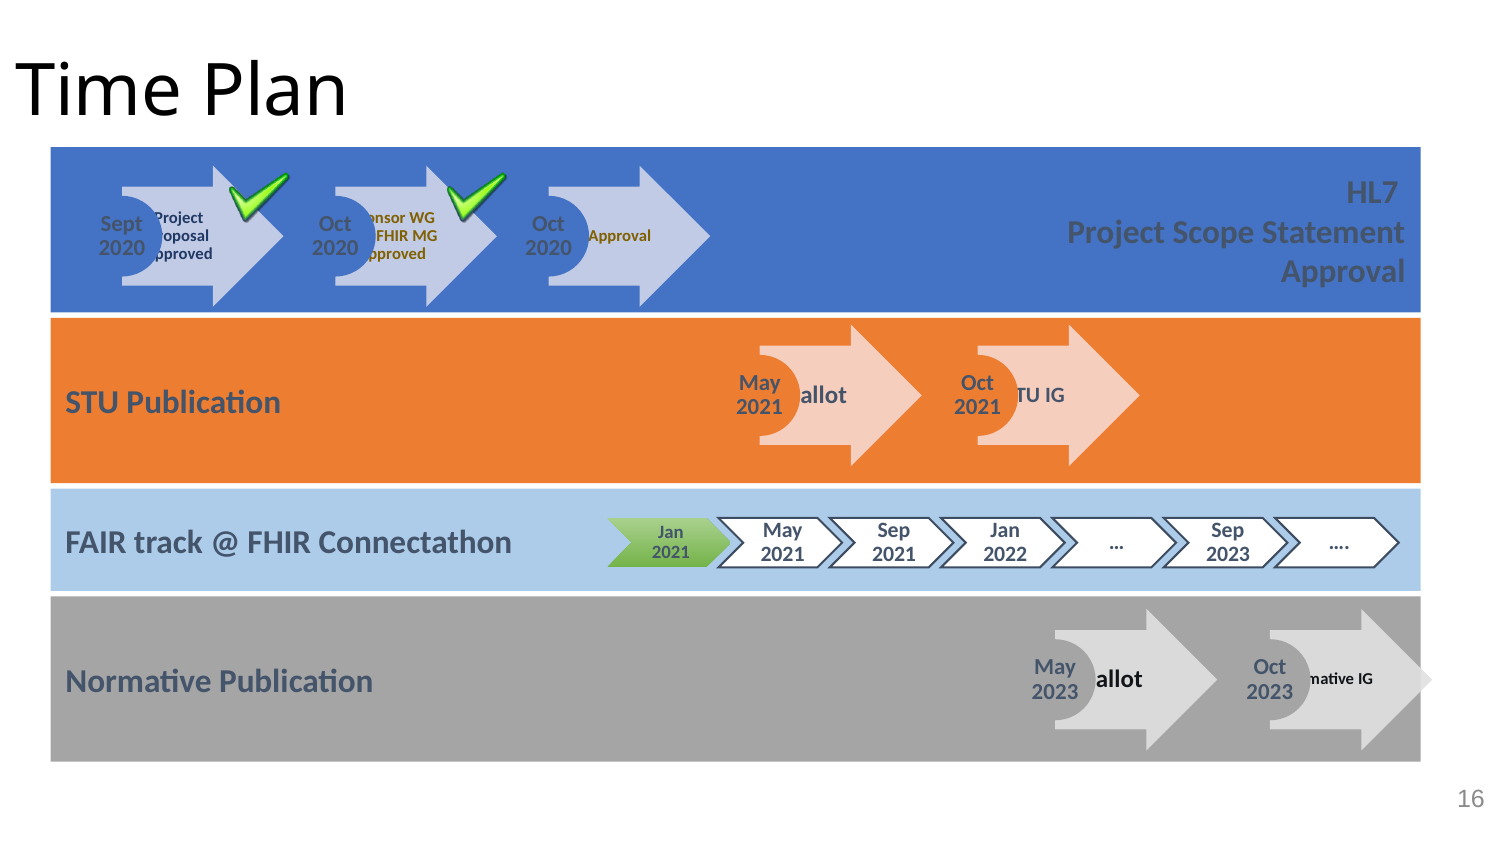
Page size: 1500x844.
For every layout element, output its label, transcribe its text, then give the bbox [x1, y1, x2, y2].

picture [440, 161, 512, 233]
text_box HL7 Project Scope Statement Approval [50, 147, 1421, 313]
text_box Normative Publication [50, 596, 1421, 762]
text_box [41, 165, 750, 307]
slide_number 16 [1409, 764, 1500, 830]
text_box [606, 496, 1399, 589]
text_box FAIR track @ FHIR Connectathon [50, 488, 1421, 591]
title Time Plan [0, 45, 1398, 140]
text_box STU Publication [50, 317, 1421, 484]
picture [222, 161, 295, 233]
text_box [972, 608, 1474, 751]
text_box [615, 324, 1244, 467]
